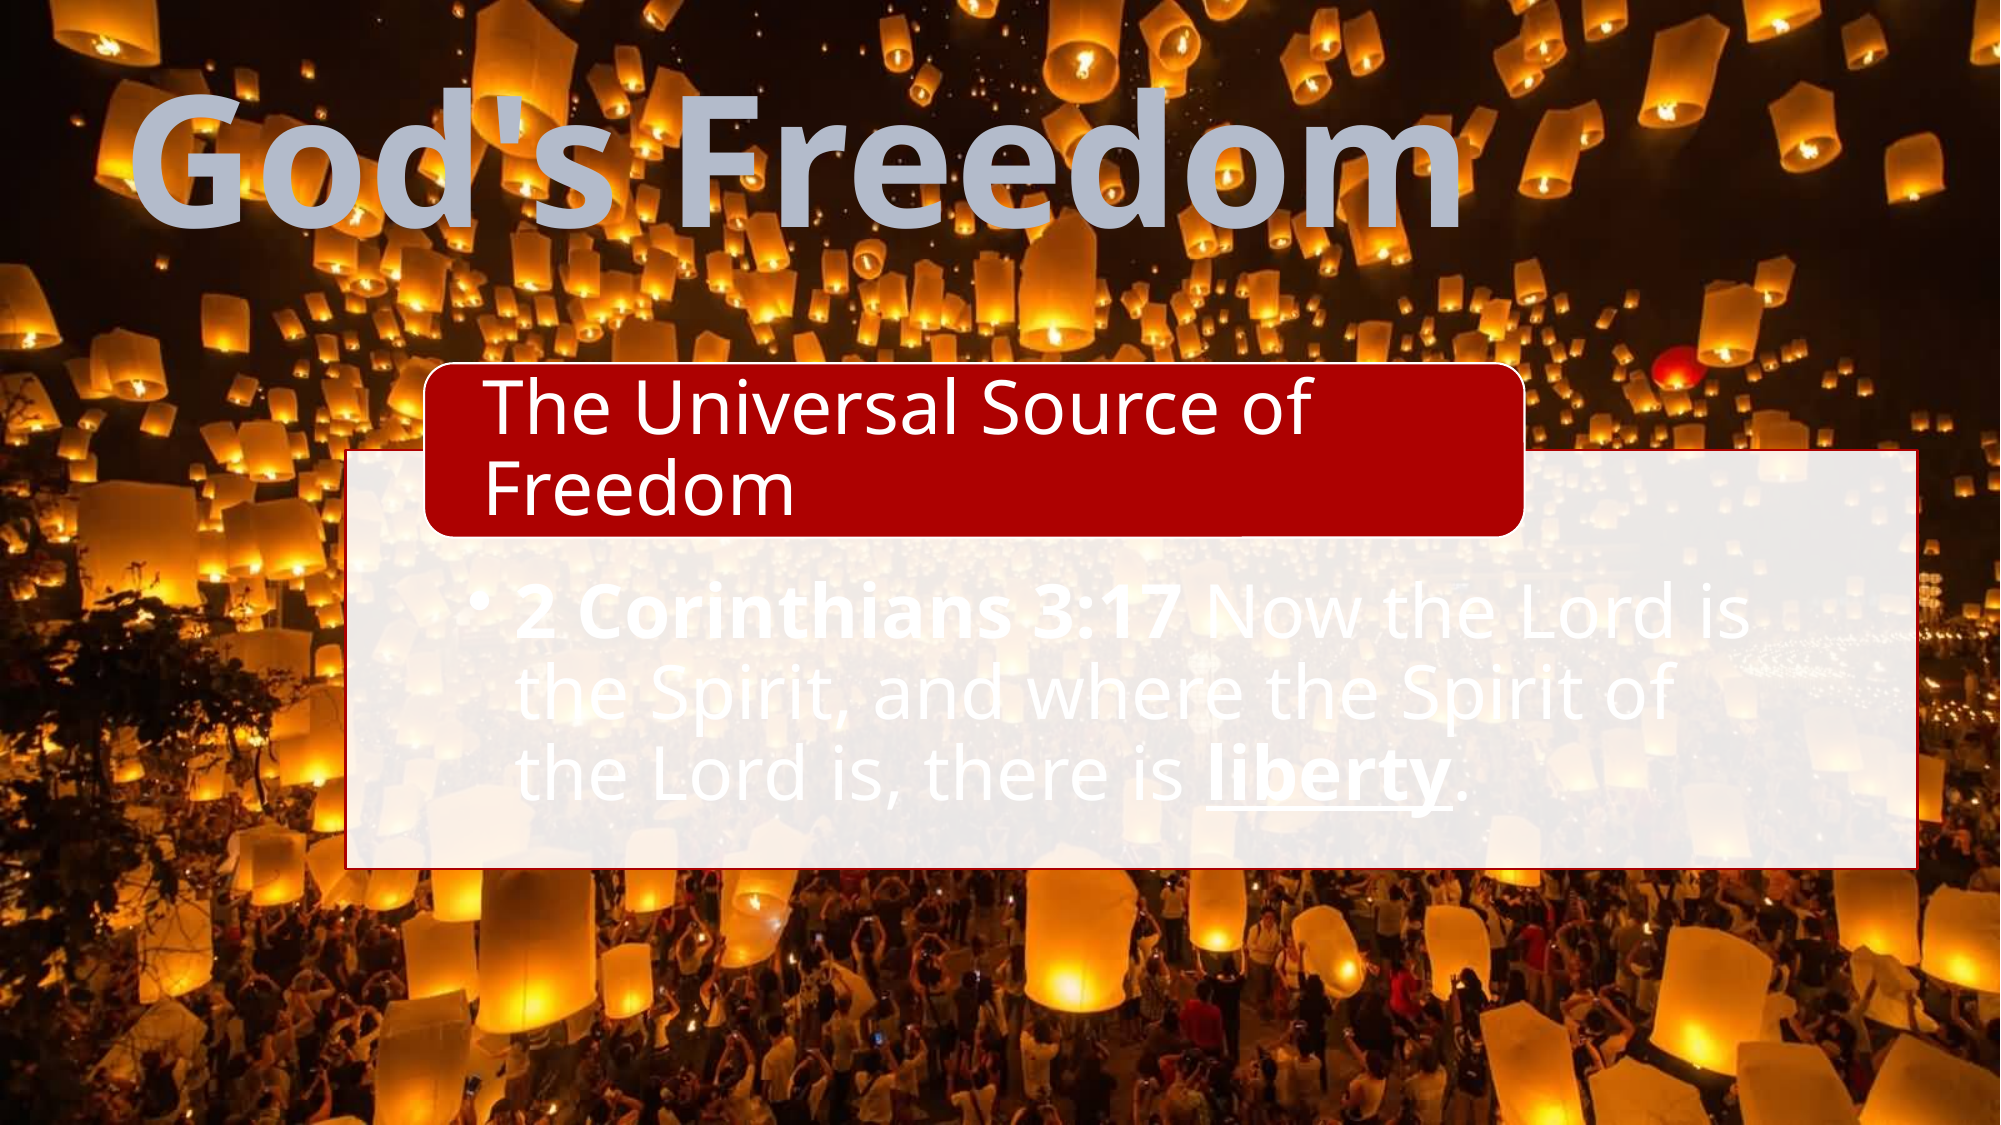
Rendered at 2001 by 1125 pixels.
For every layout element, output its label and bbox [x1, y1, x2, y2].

picture [0, 0, 2000, 1125]
list [345, 283, 1918, 949]
